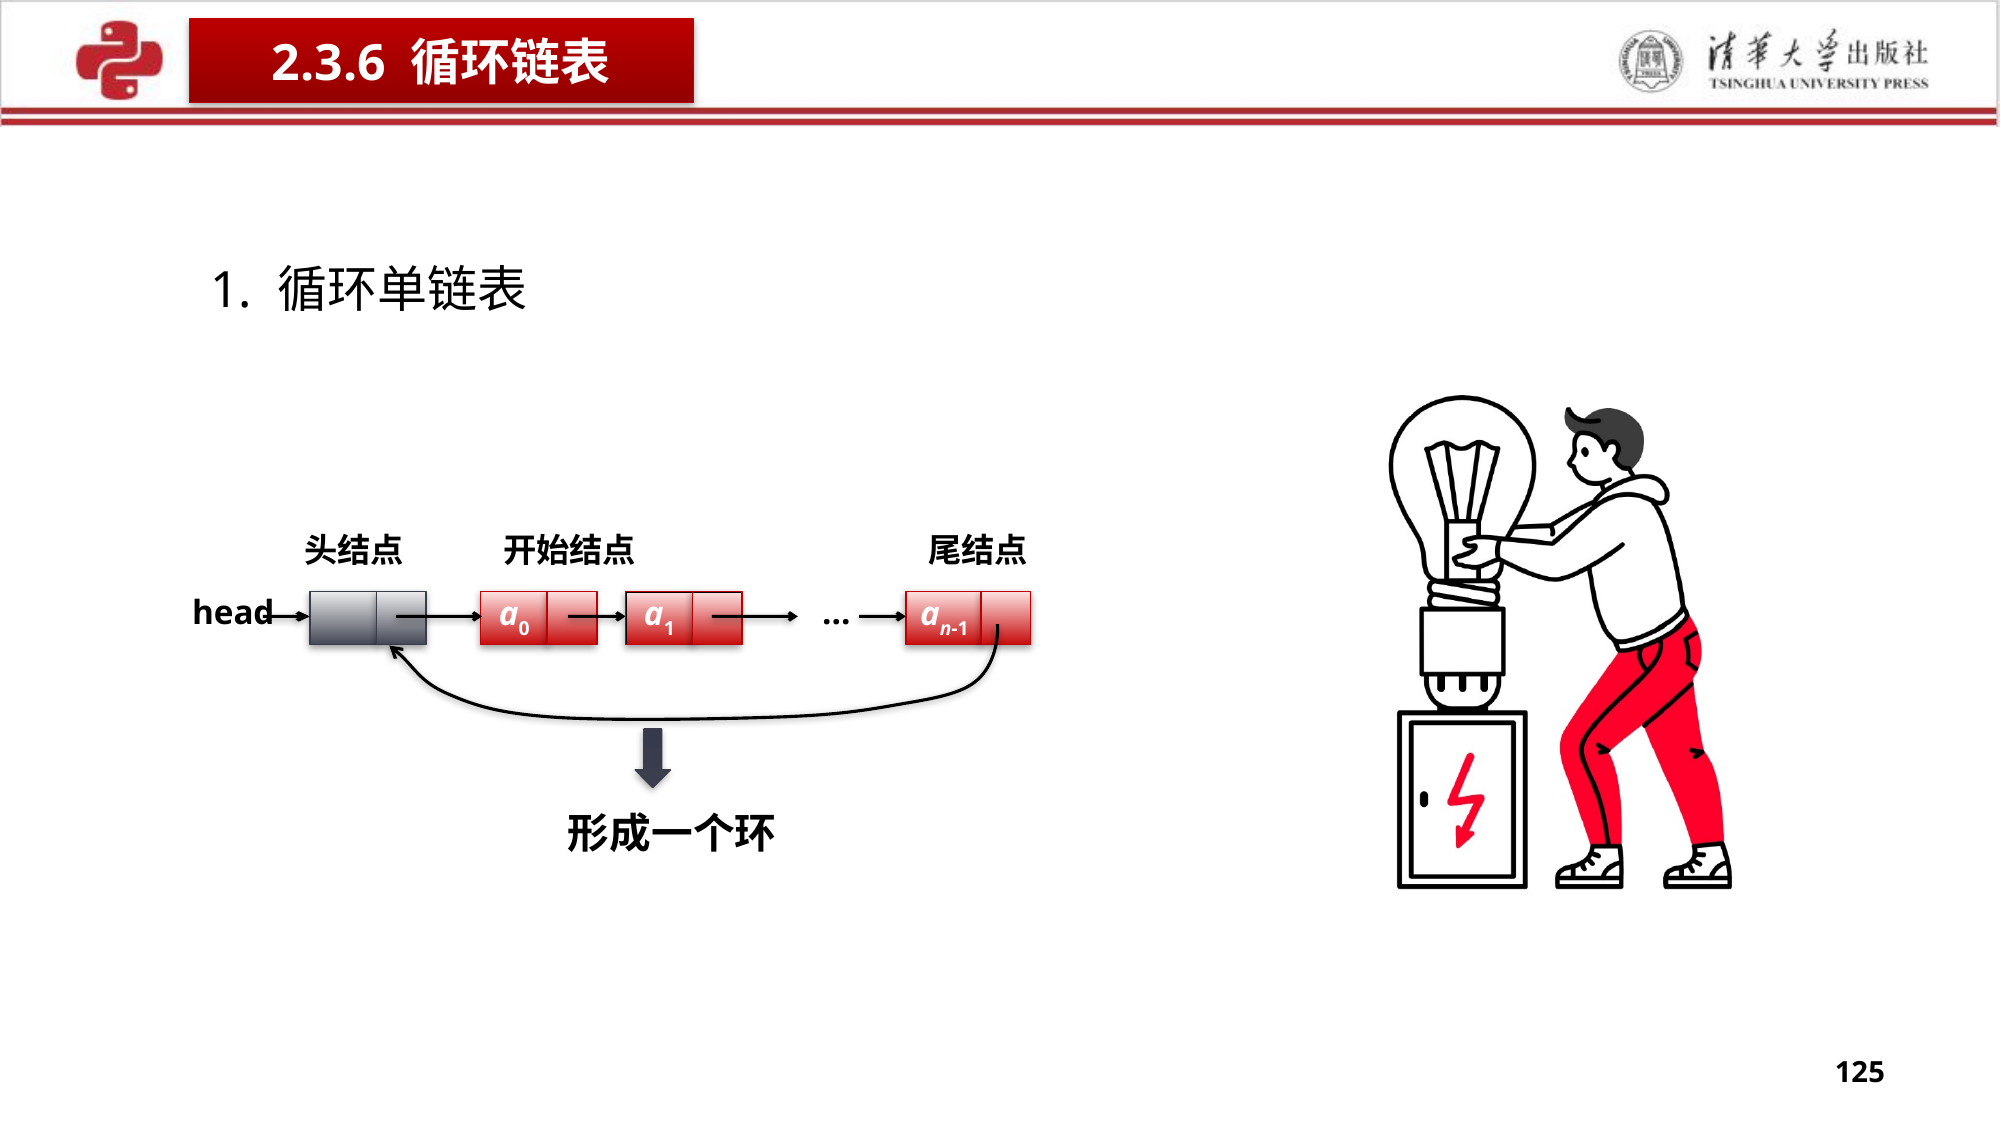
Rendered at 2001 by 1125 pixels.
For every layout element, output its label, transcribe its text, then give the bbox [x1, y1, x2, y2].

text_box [189, 529, 1040, 722]
text_box 1. 循环单链表 [123, 262, 615, 325]
text_box 2.3.6 循环链表 [189, 18, 694, 103]
text_box [634, 730, 672, 788]
text_box 形成一个环 [553, 799, 835, 864]
picture [1267, 327, 1840, 924]
picture [0, 0, 2000, 127]
slide_number 125 [1433, 1042, 1900, 1103]
